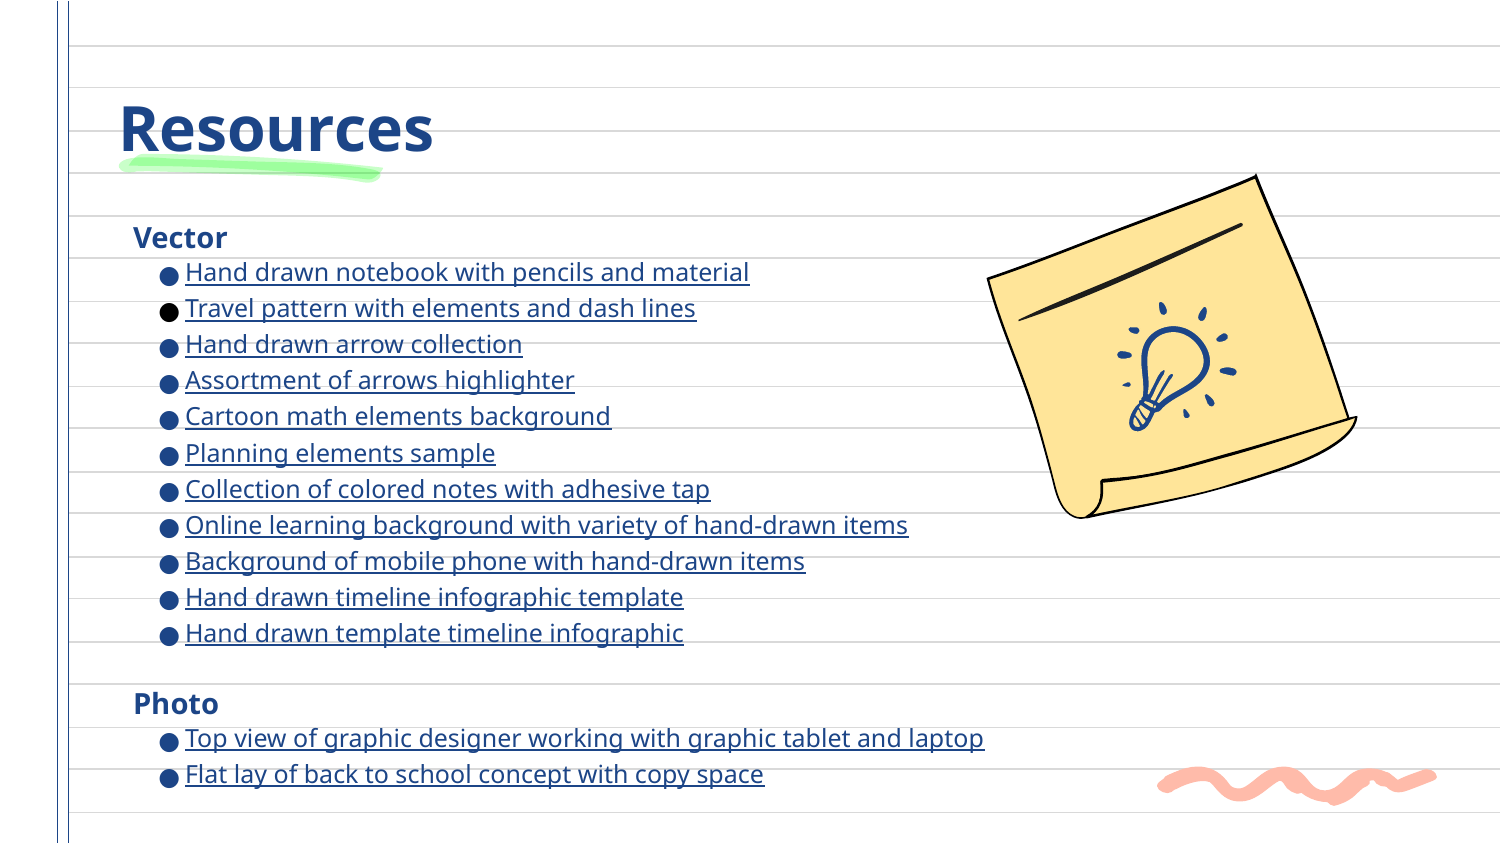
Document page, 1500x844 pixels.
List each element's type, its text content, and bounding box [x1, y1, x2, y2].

list Vector Hand drawn notebook with pencils and material Travel pattern with elements and dash lines Hand drawn arrow collection Assortment of arrows highlighter Cartoon math elements background Planning elements sample Collection of colored notes with adhesive tap Online learning background with variety of hand-drawn items Background of mobile phone with hand-drawn items Hand drawn timeline infographic template Hand drawn template timeline infographic Photo Top view of graphic designer working with graphic tablet and laptop Flat lay of back to school concept with copy space [118, 204, 1382, 769]
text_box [1105, 300, 1235, 422]
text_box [117, 153, 388, 184]
title Resources [118, 88, 1382, 148]
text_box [1154, 767, 1441, 806]
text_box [1012, 202, 1333, 498]
